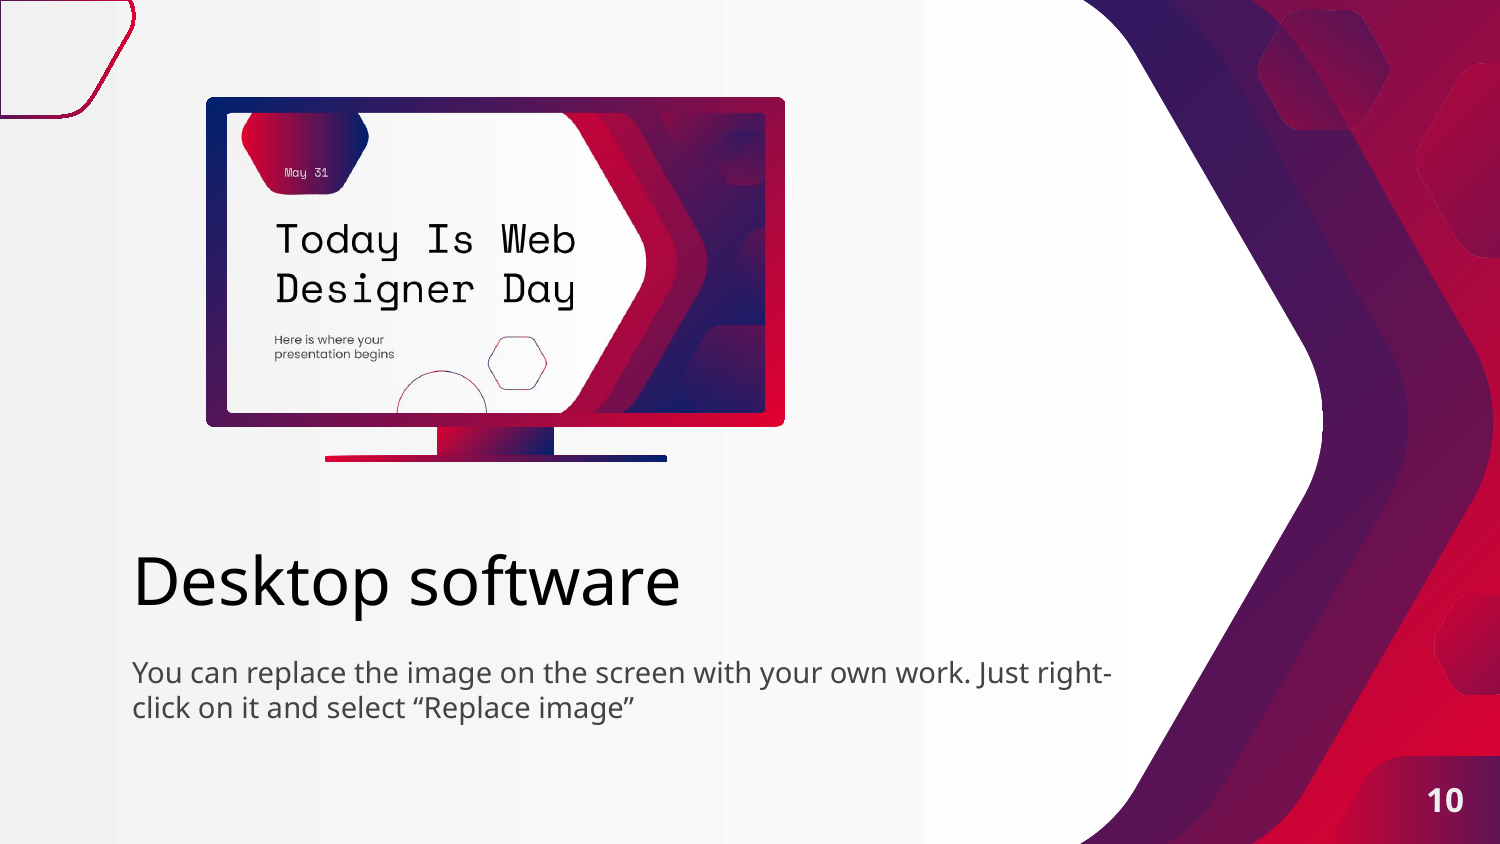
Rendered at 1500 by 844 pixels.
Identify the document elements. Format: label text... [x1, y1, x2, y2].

title Desktop software [117, 532, 1150, 626]
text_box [206, 97, 786, 463]
slide_number 10 [1389, 755, 1500, 844]
subtitle You can replace the image on the screen with your own work. Just right-click on it and select “Replace image” [117, 639, 1150, 733]
picture [227, 112, 766, 414]
